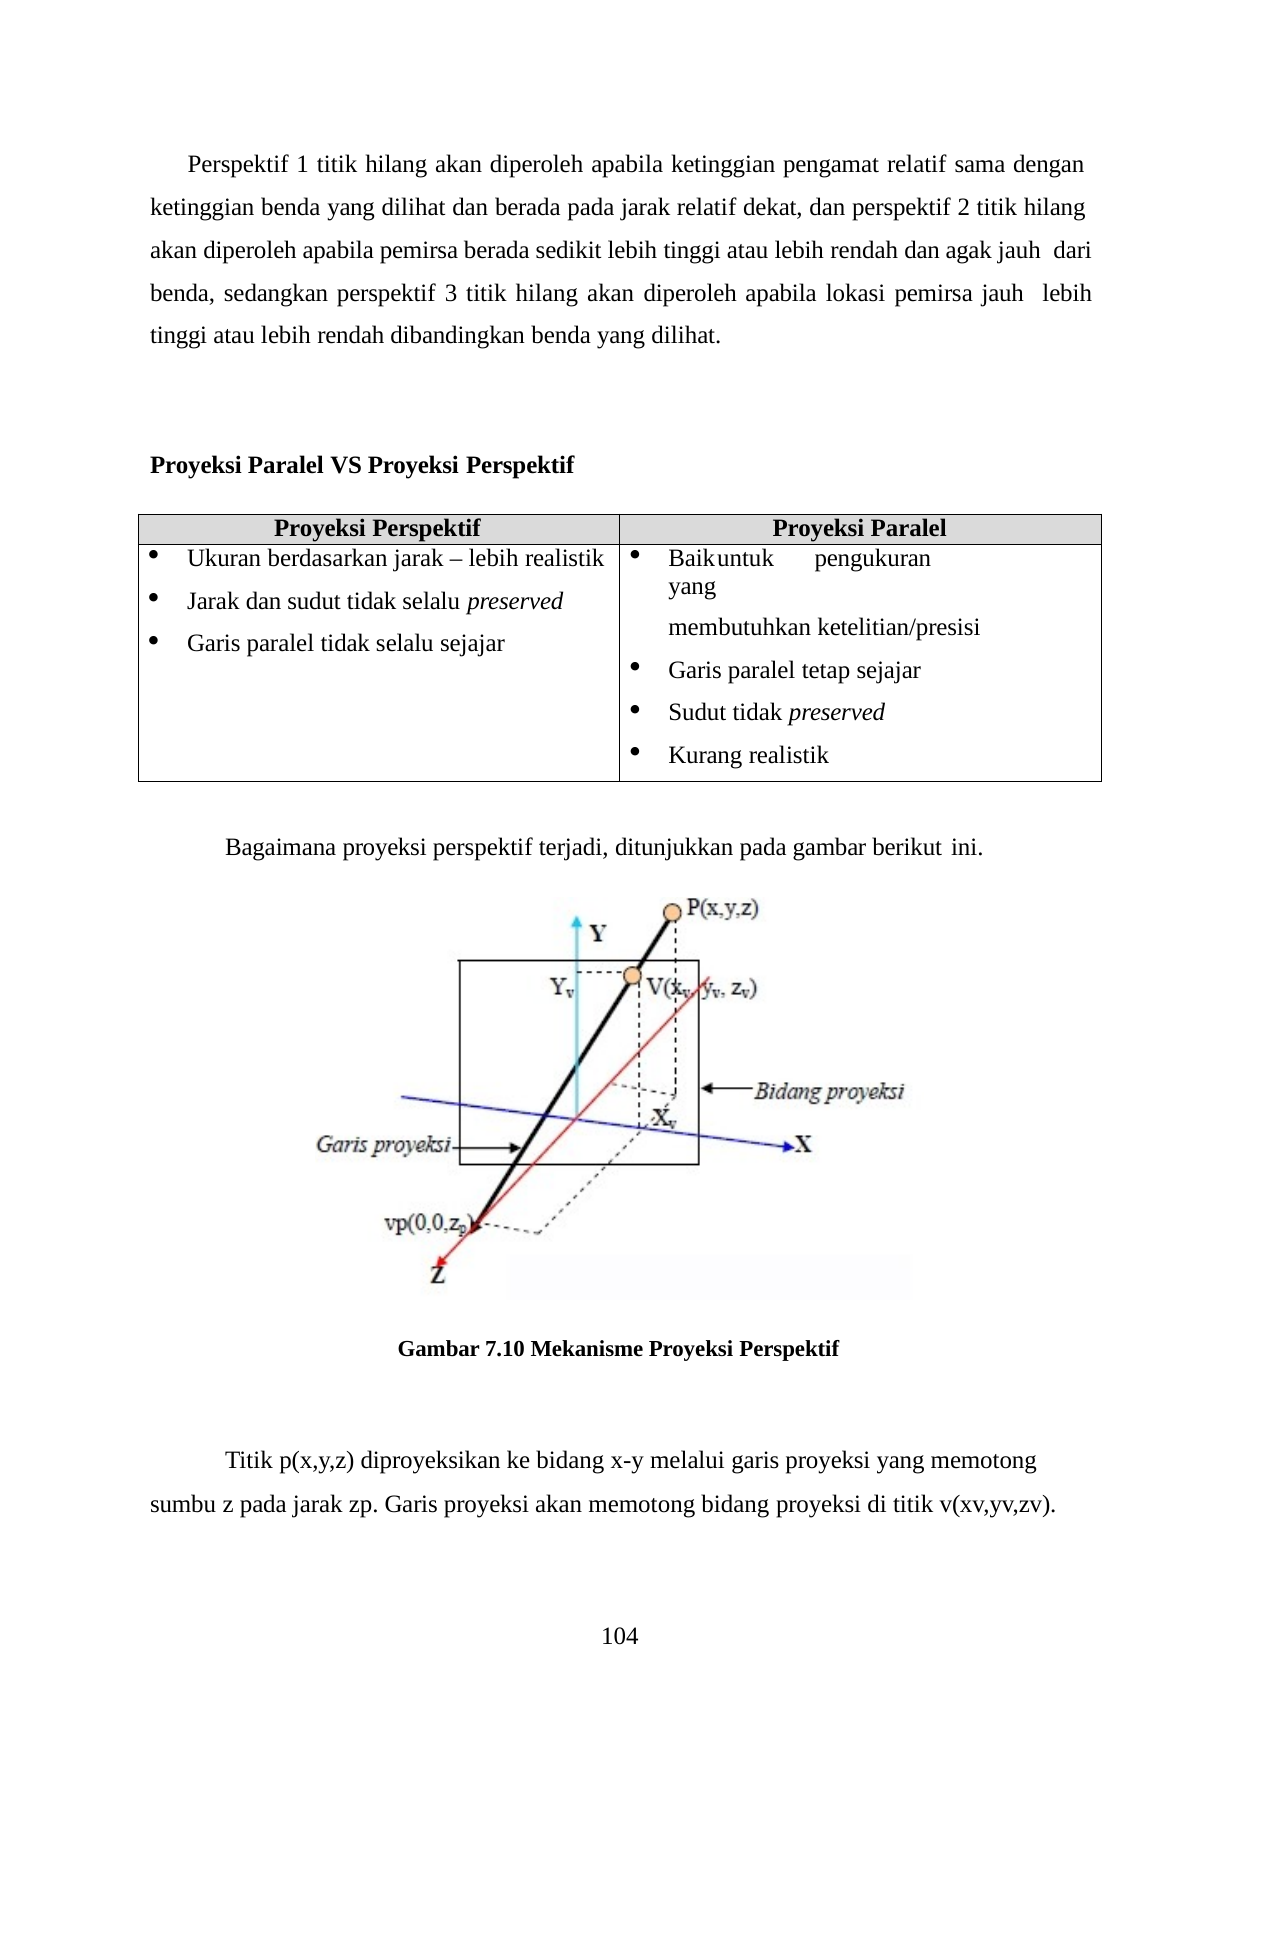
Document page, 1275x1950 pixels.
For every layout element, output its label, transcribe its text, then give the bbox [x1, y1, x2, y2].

text_box Proyeksi Paralel VS Proyeksi Perspektif [147, 446, 582, 479]
text_box Bagaimana proyeksi perspektif terjadi, ditunjukkan pada gambar berikut ini. [222, 828, 992, 861]
text_box Perspektif 1 titik hilang akan diperoleh apabila ketinggian pengamat relatif sama dengan ketinggian benda yang dilihat dan berada pada jarak relatif dekat, dan perspektif 2 titik hilang akan diperoleh apabila pemirsa berada sedikit lebih tinggi atau lebih rendah dan agak jauh dari benda, sedangkan perspektif 3 titik hilang akan diperoleh apabila lokasi pemirsa jauh lebih tinggi atau lebih rendah dibandingkan benda yang dilihat. [147, 132, 1093, 349]
table_header Proyeksi Perspektif [139, 515, 619, 544]
table_header Proyeksi Paralel [620, 515, 1101, 544]
text_box Gambar 7.10 Mekanisme Proyeksi Perspektif [395, 1331, 845, 1362]
text_box [315, 897, 924, 1300]
table_cell Baik untuk pengukuran yang membutuhkan ketelitian/presisi Garis paralel tetap sejajar Sudut tidak preserved Kurang realistik [620, 545, 1101, 781]
text_box Titik p(x,y,z) diproyeksikan ke bidang x-y melalui garis proyeksi yang memotong sumbu z pada jarak zp. Garis proyeksi akan memotong bidang proyeksi di titik v(xv,yv,zv). [147, 1428, 1093, 1518]
table_cell Ukuran berdasarkan jarak – lebih realistik Jarak dan sudut tidak selalu preserved Garis paralel tidak selalu sejajar [139, 545, 619, 781]
text_box 104 [594, 1619, 645, 1650]
